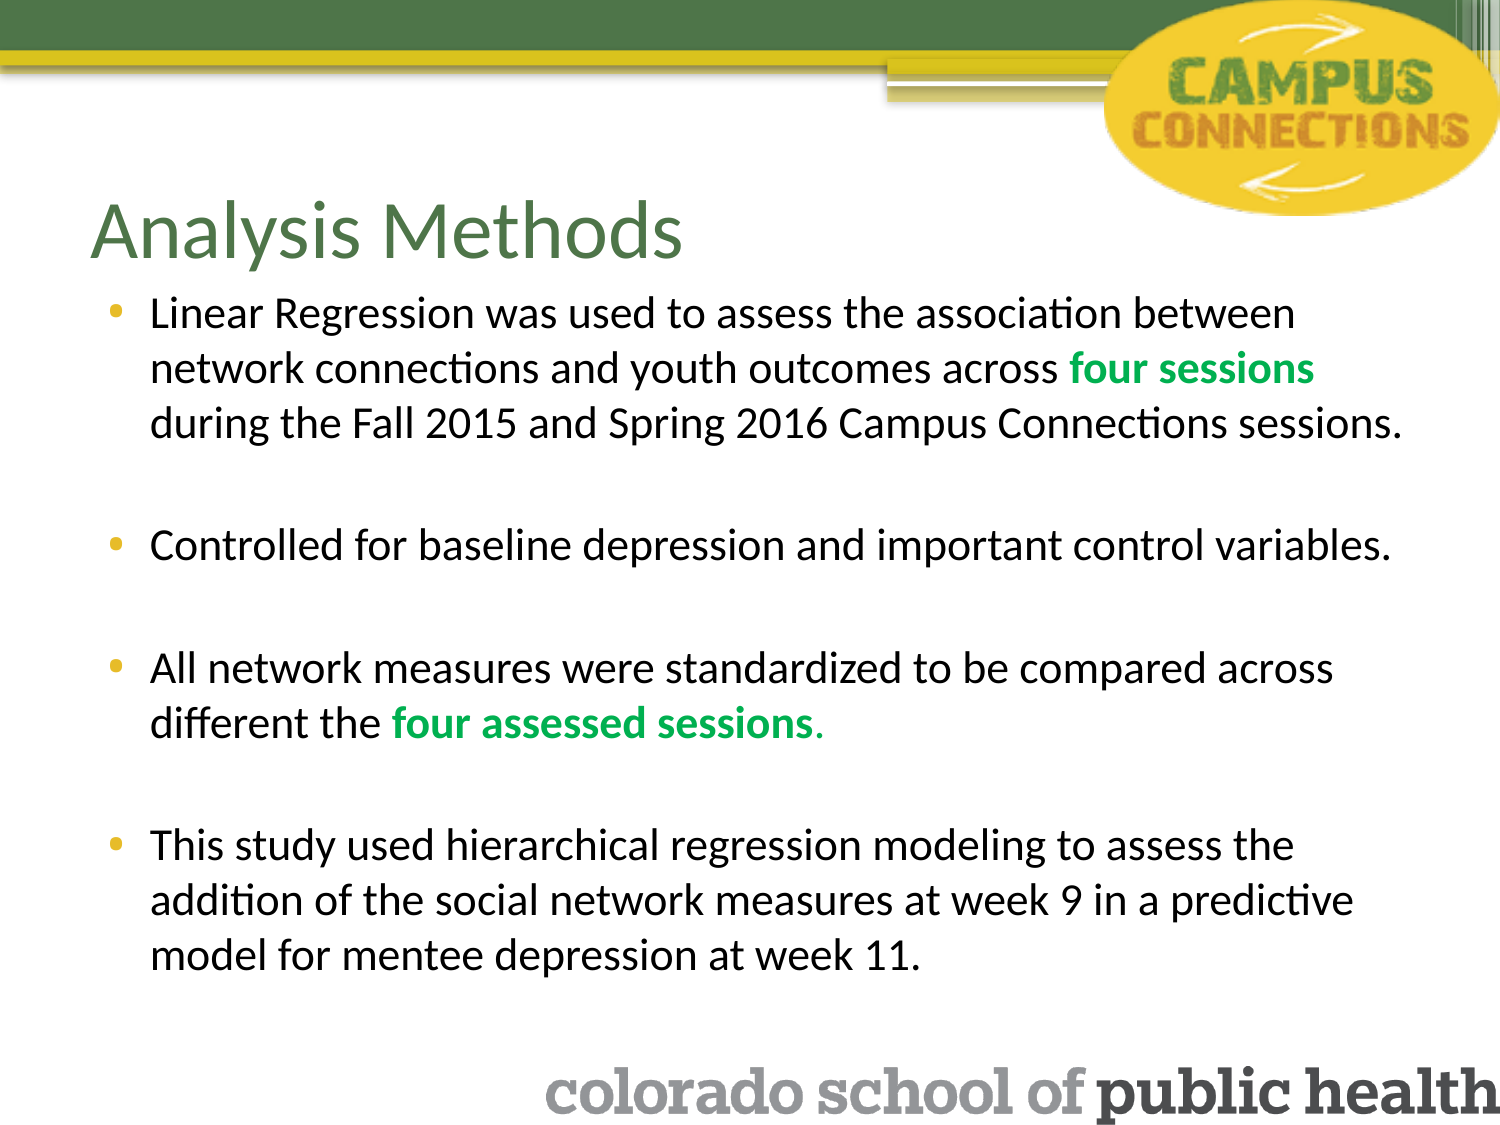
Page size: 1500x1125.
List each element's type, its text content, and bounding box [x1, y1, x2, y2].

picture [1103, 0, 1500, 216]
picture [546, 1066, 1500, 1125]
title Analysis Methods [74, 137, 1426, 274]
list Linear Regression was used to assess the association between network connections and youth outcomes across four sessions during the Fall 2015 and Spring 2016 Campus Connections sessions. Controlled for baseline depression and important control variables. All network measures were standardized to be compared across different the four assessed sessions. This study used hierarchical regression modeling to assess the addition of the social network measures at week 9 in a predictive model for mentee depression at week 11. [74, 274, 1426, 985]
